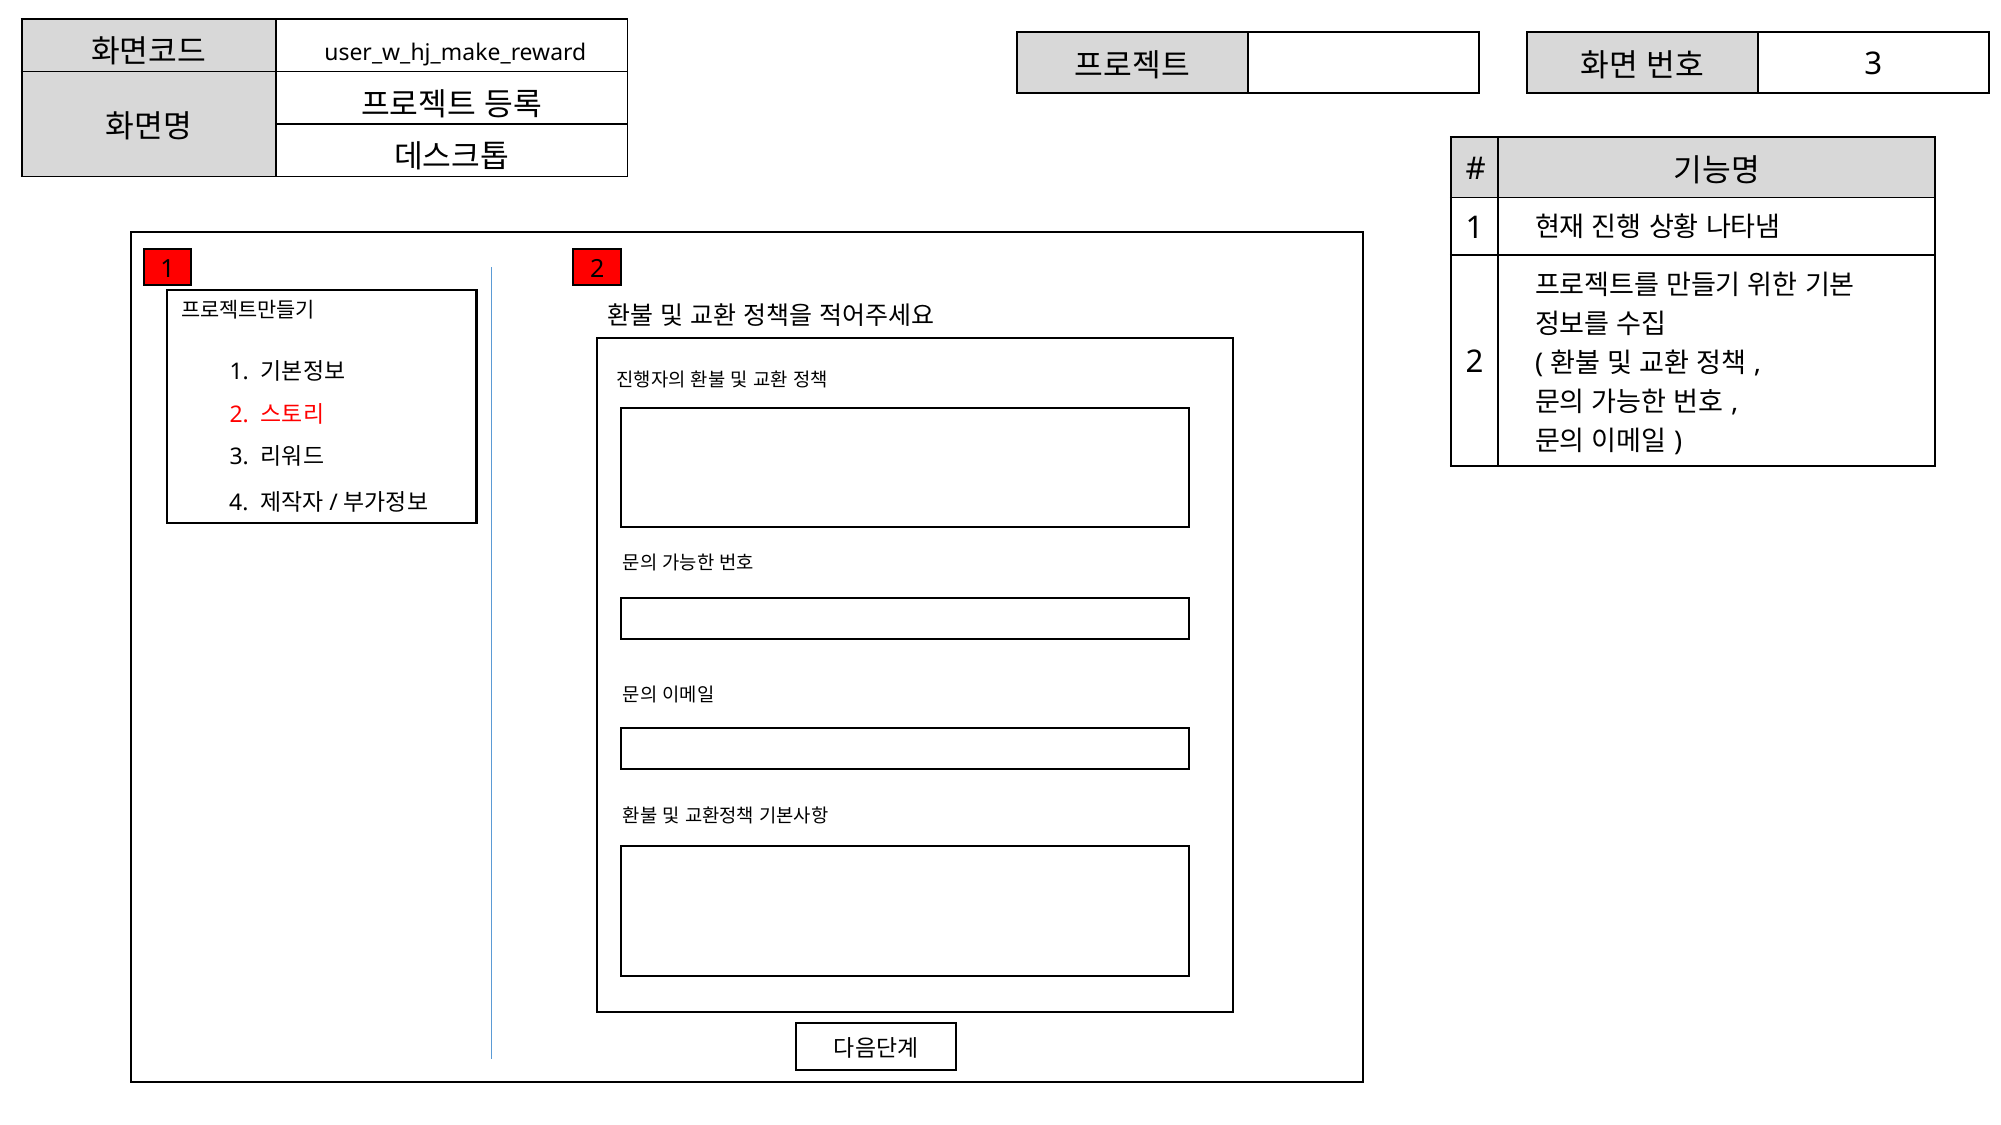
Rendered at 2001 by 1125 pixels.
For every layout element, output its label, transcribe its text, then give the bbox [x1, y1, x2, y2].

table_header 프로젝트 [1018, 33, 1247, 92]
table_cell 프로젝트를 만들기 위한 기본 정보를 수집 (환불 및 교환 정책, 문의 가능한 번호, 문의 이메일) [1499, 256, 1934, 465]
table_cell 현재 진행 상황 나타냄 [1499, 198, 1934, 254]
table_cell 2 [1452, 256, 1497, 465]
table_cell 데스크톱 [277, 125, 627, 176]
table_header 3 [1759, 33, 1988, 92]
text_box [130, 231, 1364, 1083]
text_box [573, 249, 1233, 1071]
table_header 기능명 [1499, 138, 1934, 197]
table_cell 프로젝트 등록 [277, 72, 627, 123]
table_header [1249, 33, 1478, 92]
table_header 화면 번호 [1528, 33, 1757, 92]
table_cell 1 [1452, 198, 1497, 254]
table_cell 화면명 [23, 72, 275, 176]
table_header user_w_hj_make_reward [277, 20, 627, 71]
table_header # [1452, 138, 1497, 197]
table_header 화면코드 [23, 20, 275, 71]
